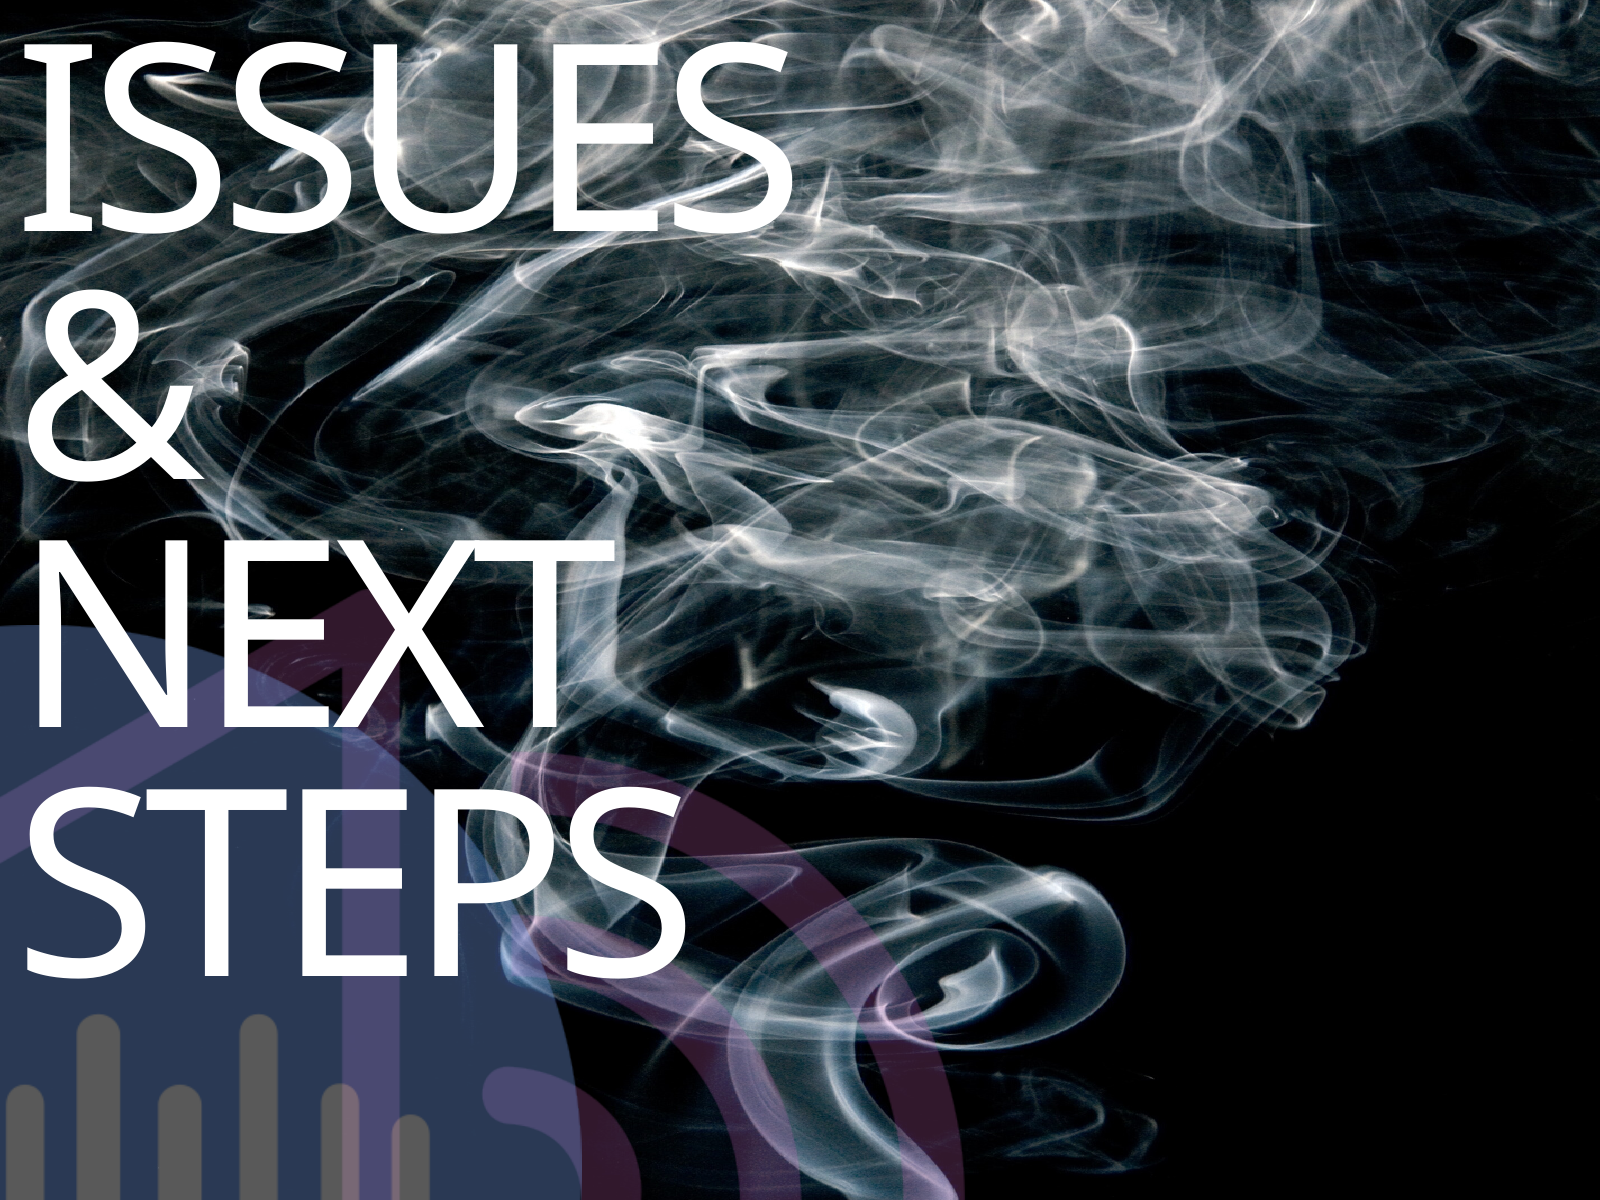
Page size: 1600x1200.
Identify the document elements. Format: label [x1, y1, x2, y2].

text_box [13, 0, 1149, 1160]
picture [0, 0, 1600, 1200]
